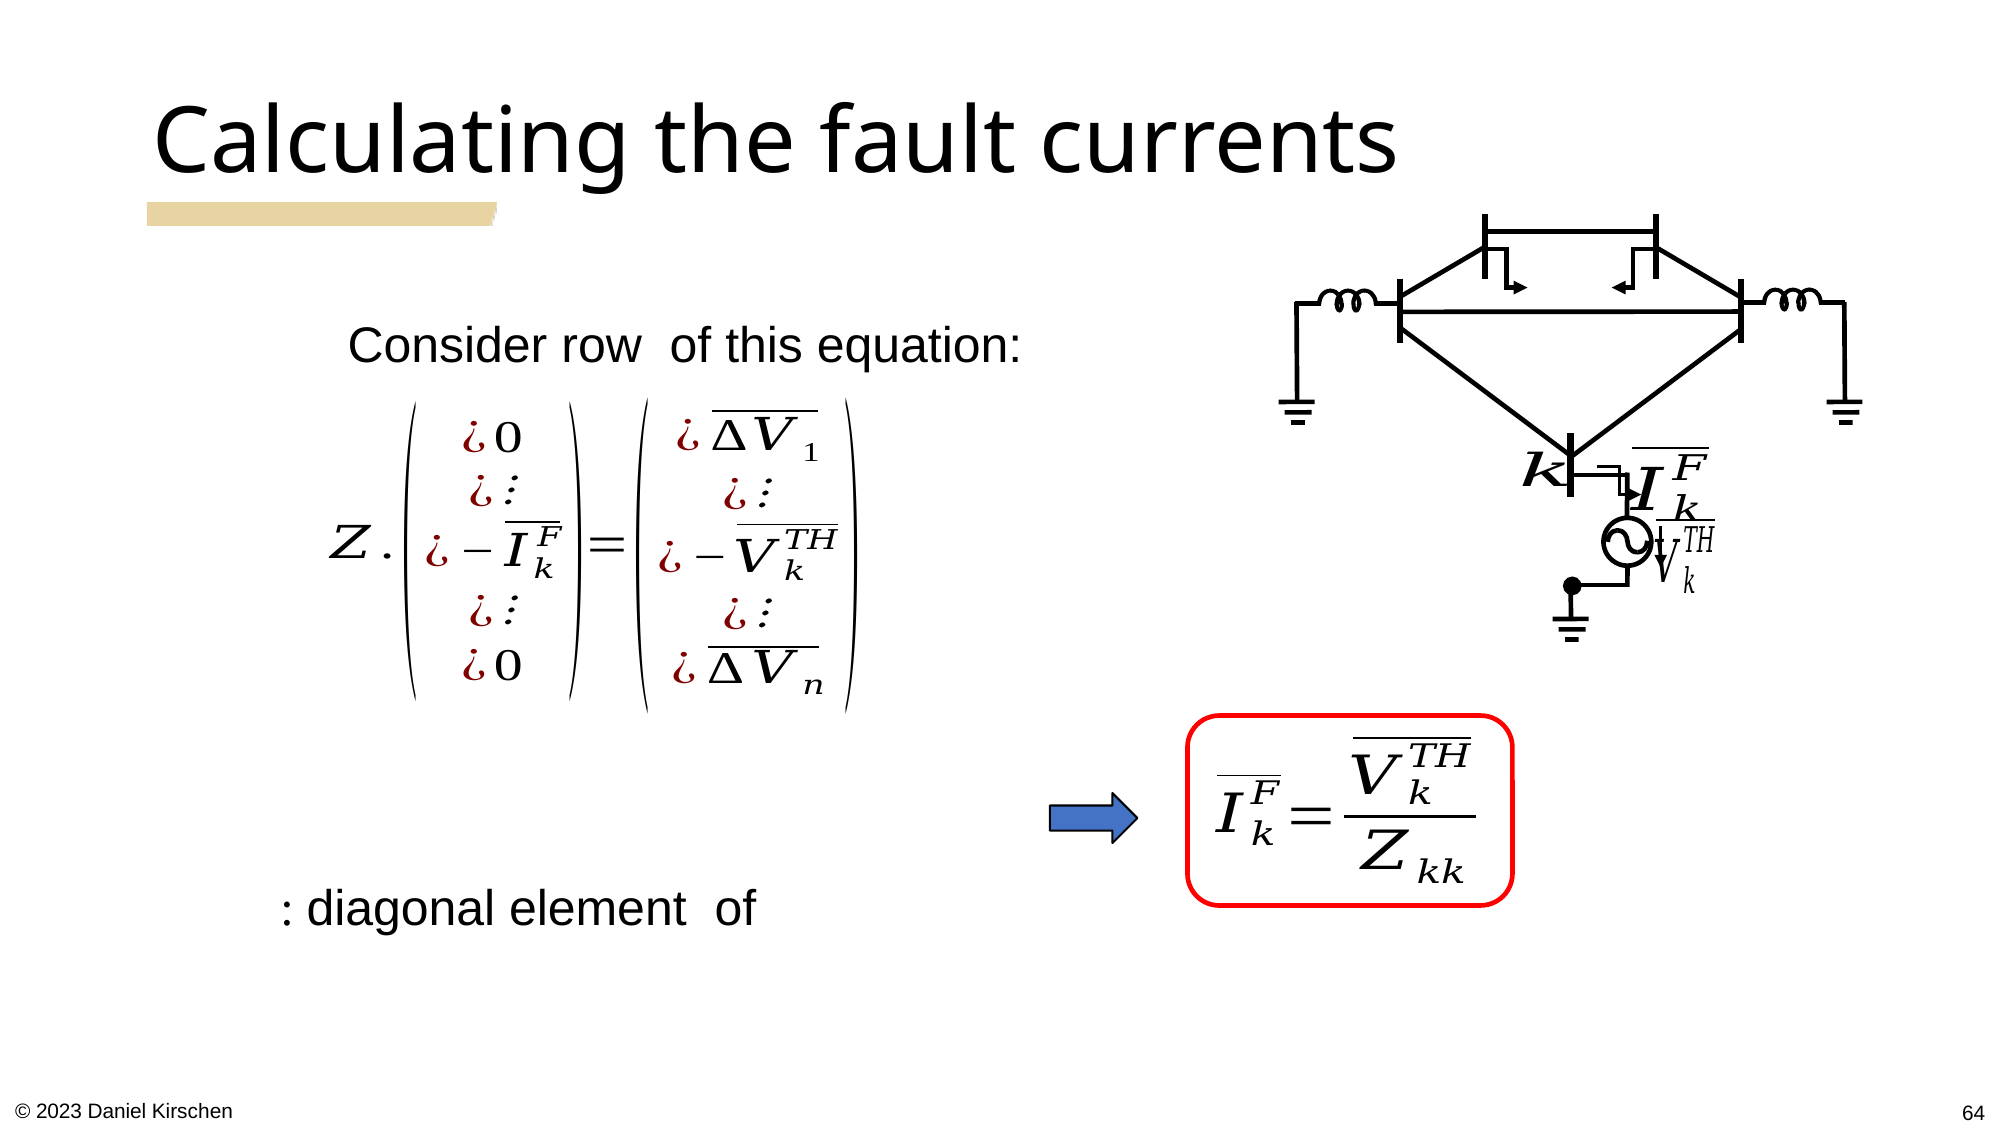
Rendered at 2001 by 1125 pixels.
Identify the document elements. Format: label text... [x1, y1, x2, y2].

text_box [1278, 214, 1863, 640]
slide_number © 2023 Daniel Kirschen [0, 1094, 546, 1125]
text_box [1049, 715, 1513, 906]
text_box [265, 767, 1022, 944]
title Calculating the fault currents [137, 59, 1863, 226]
slide_number 64 [1550, 1088, 2000, 1125]
